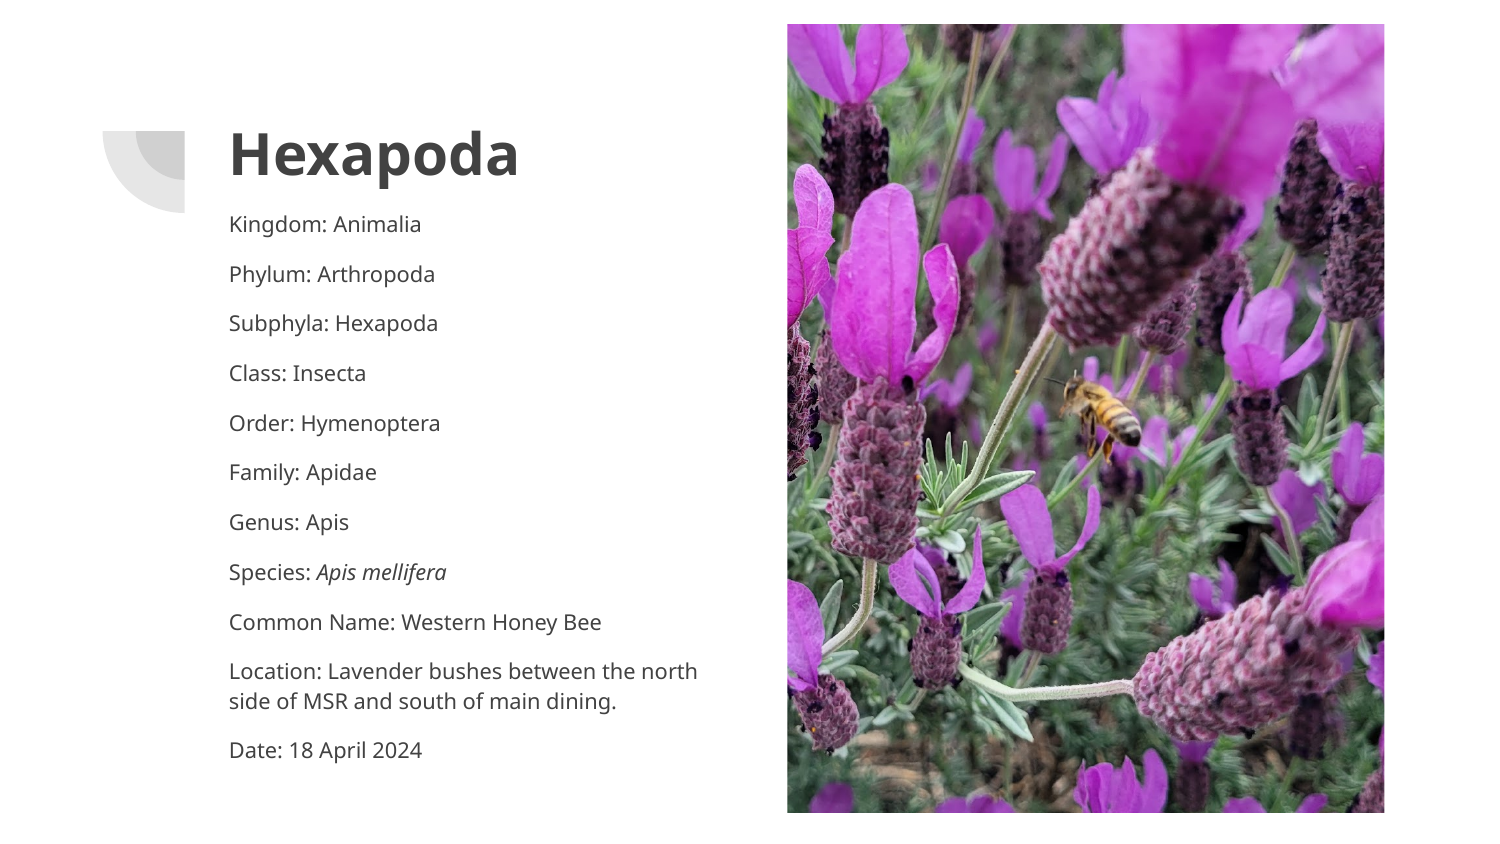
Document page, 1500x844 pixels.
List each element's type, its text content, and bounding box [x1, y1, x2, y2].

title Hexapoda [213, 98, 758, 193]
list Kingdom: Animalia Phylum: Arthropoda Subphyla: Hexapoda Class: Insecta Order: Hymenoptera Family: Apidae Genus: Apis Species: Apis mellifera Common Name: Western Honey Bee Location: Lavender bushes between the north side of MSR and south of main dining. Date: 18 April 2024 [213, 193, 758, 788]
picture [787, 23, 1385, 813]
